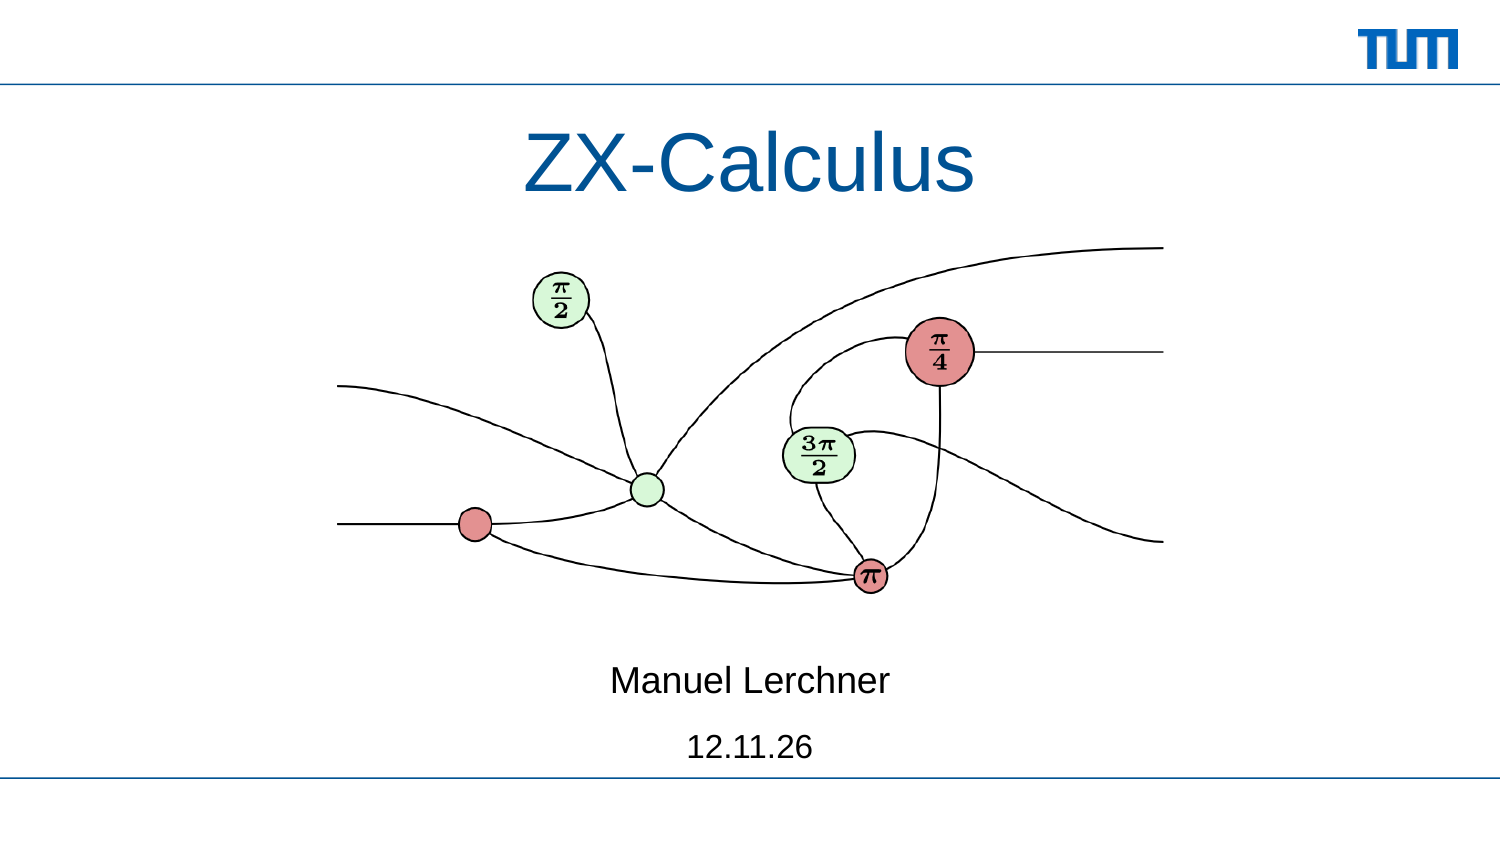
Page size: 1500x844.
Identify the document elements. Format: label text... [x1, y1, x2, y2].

title ZX-Calculus [380, 102, 1120, 227]
text_box 25.05.2023 [632, 717, 868, 766]
picture [1358, 29, 1458, 69]
picture [336, 246, 1164, 597]
text_box Manuel Lerchner [396, 629, 1104, 705]
